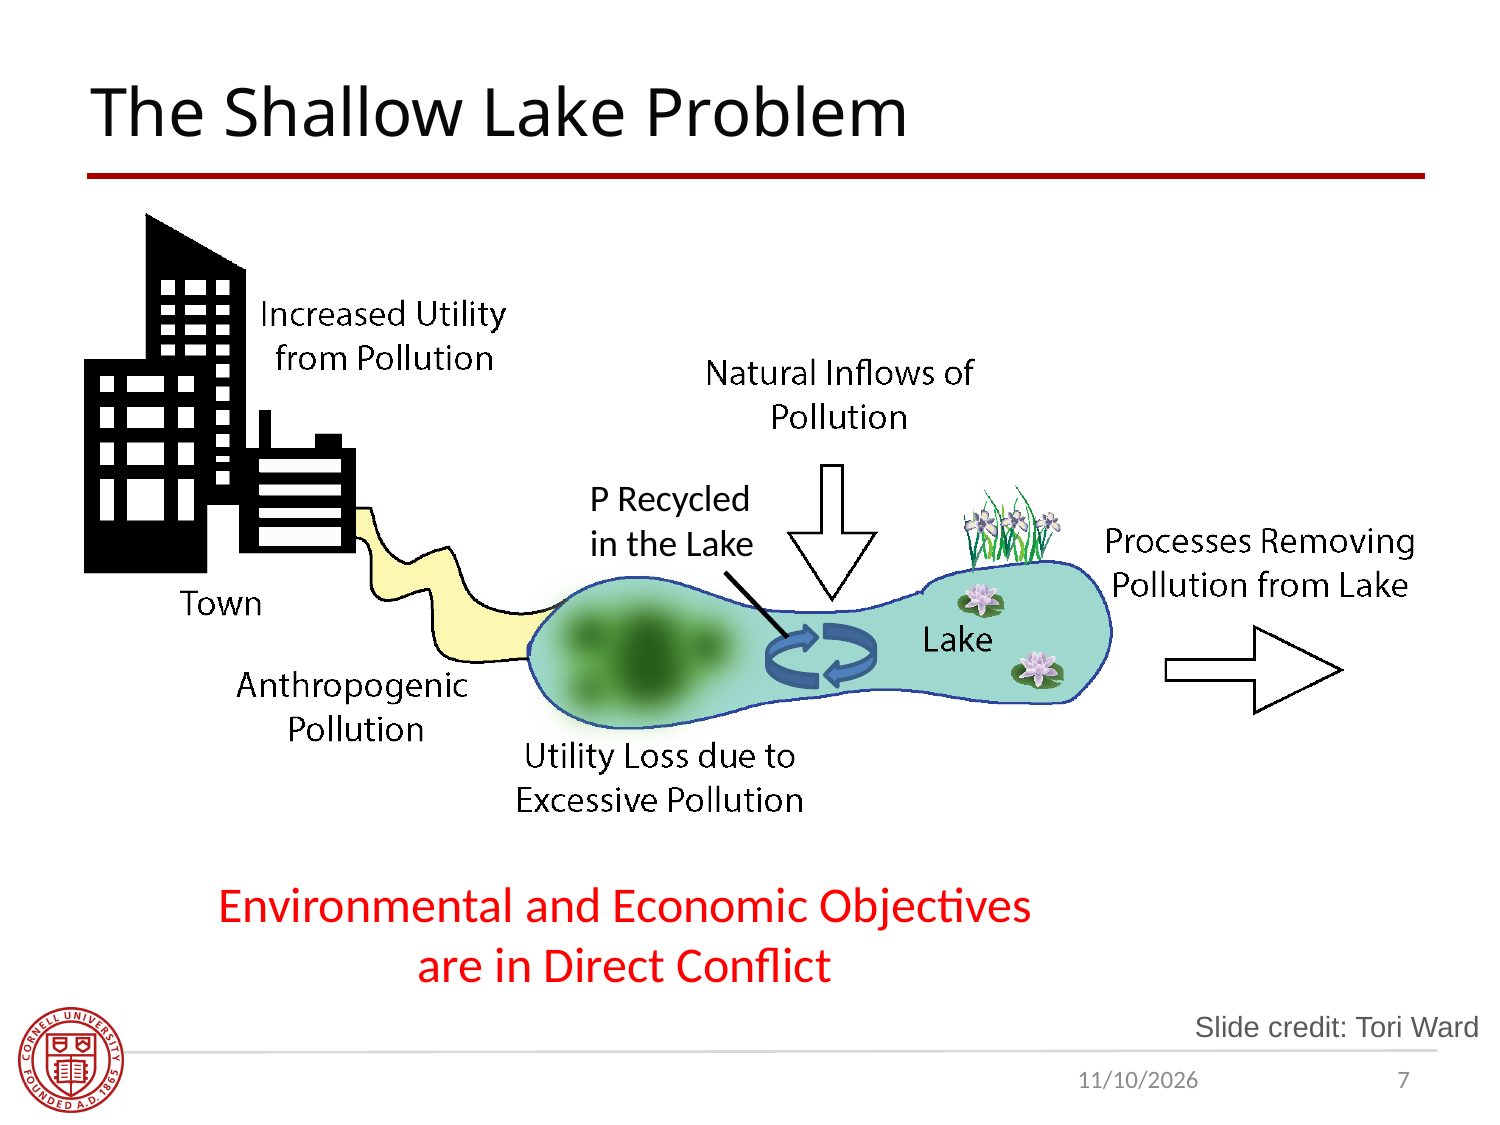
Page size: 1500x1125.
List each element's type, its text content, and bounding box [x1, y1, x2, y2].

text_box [724, 571, 788, 638]
title The Shallow Lake Problem [75, 45, 1425, 175]
text_box Slide credit: Tori Ward [1187, 1000, 1488, 1044]
picture [18, 1007, 124, 1113]
slide_number 7 [1237, 1056, 1425, 1100]
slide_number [1062, 1056, 1225, 1100]
picture [84, 213, 1416, 826]
text_box Environmental and Economic Objectives are in Direct Conflict [174, 864, 1075, 1000]
